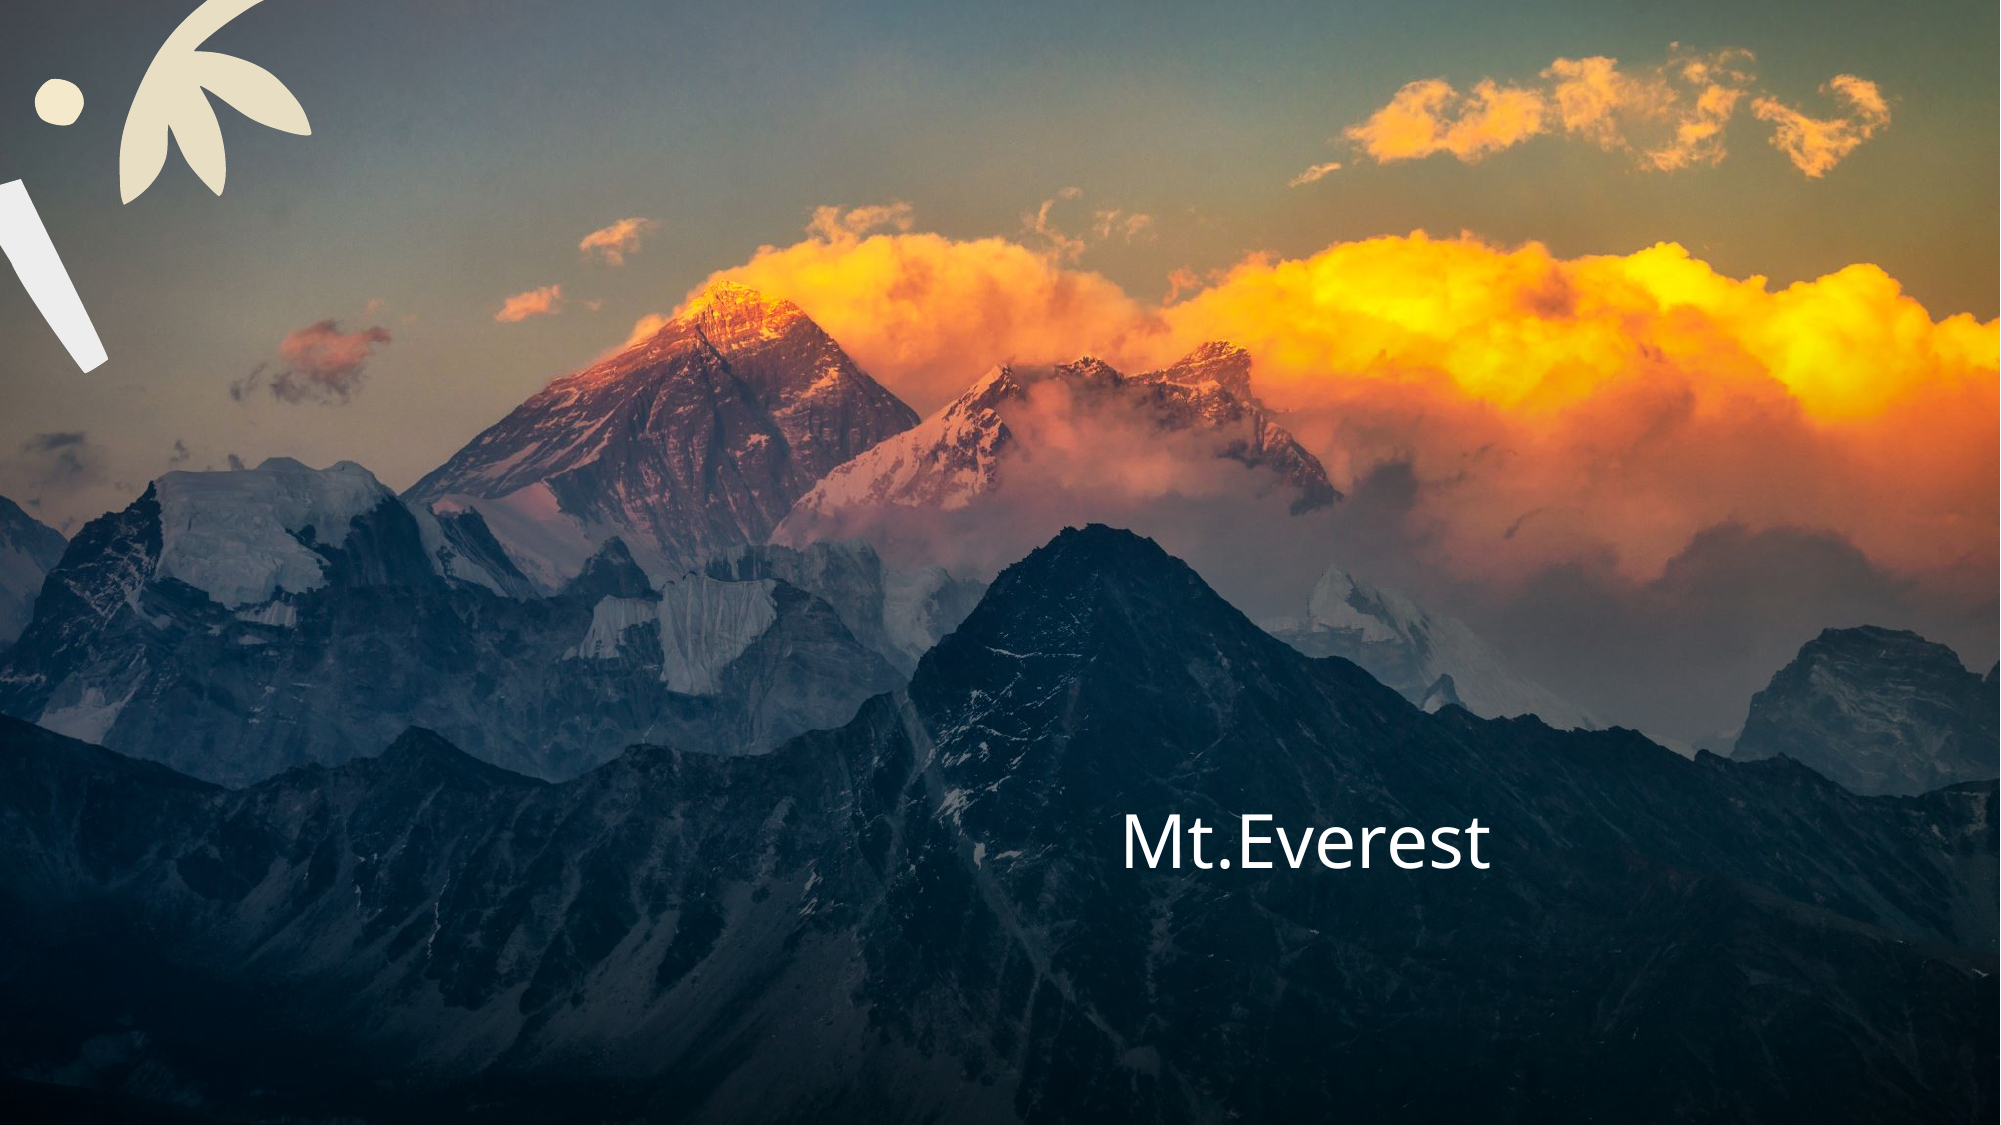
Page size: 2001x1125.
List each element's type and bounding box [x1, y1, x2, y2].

text_box [10, 0, 305, 376]
picture [0, 0, 2000, 1125]
